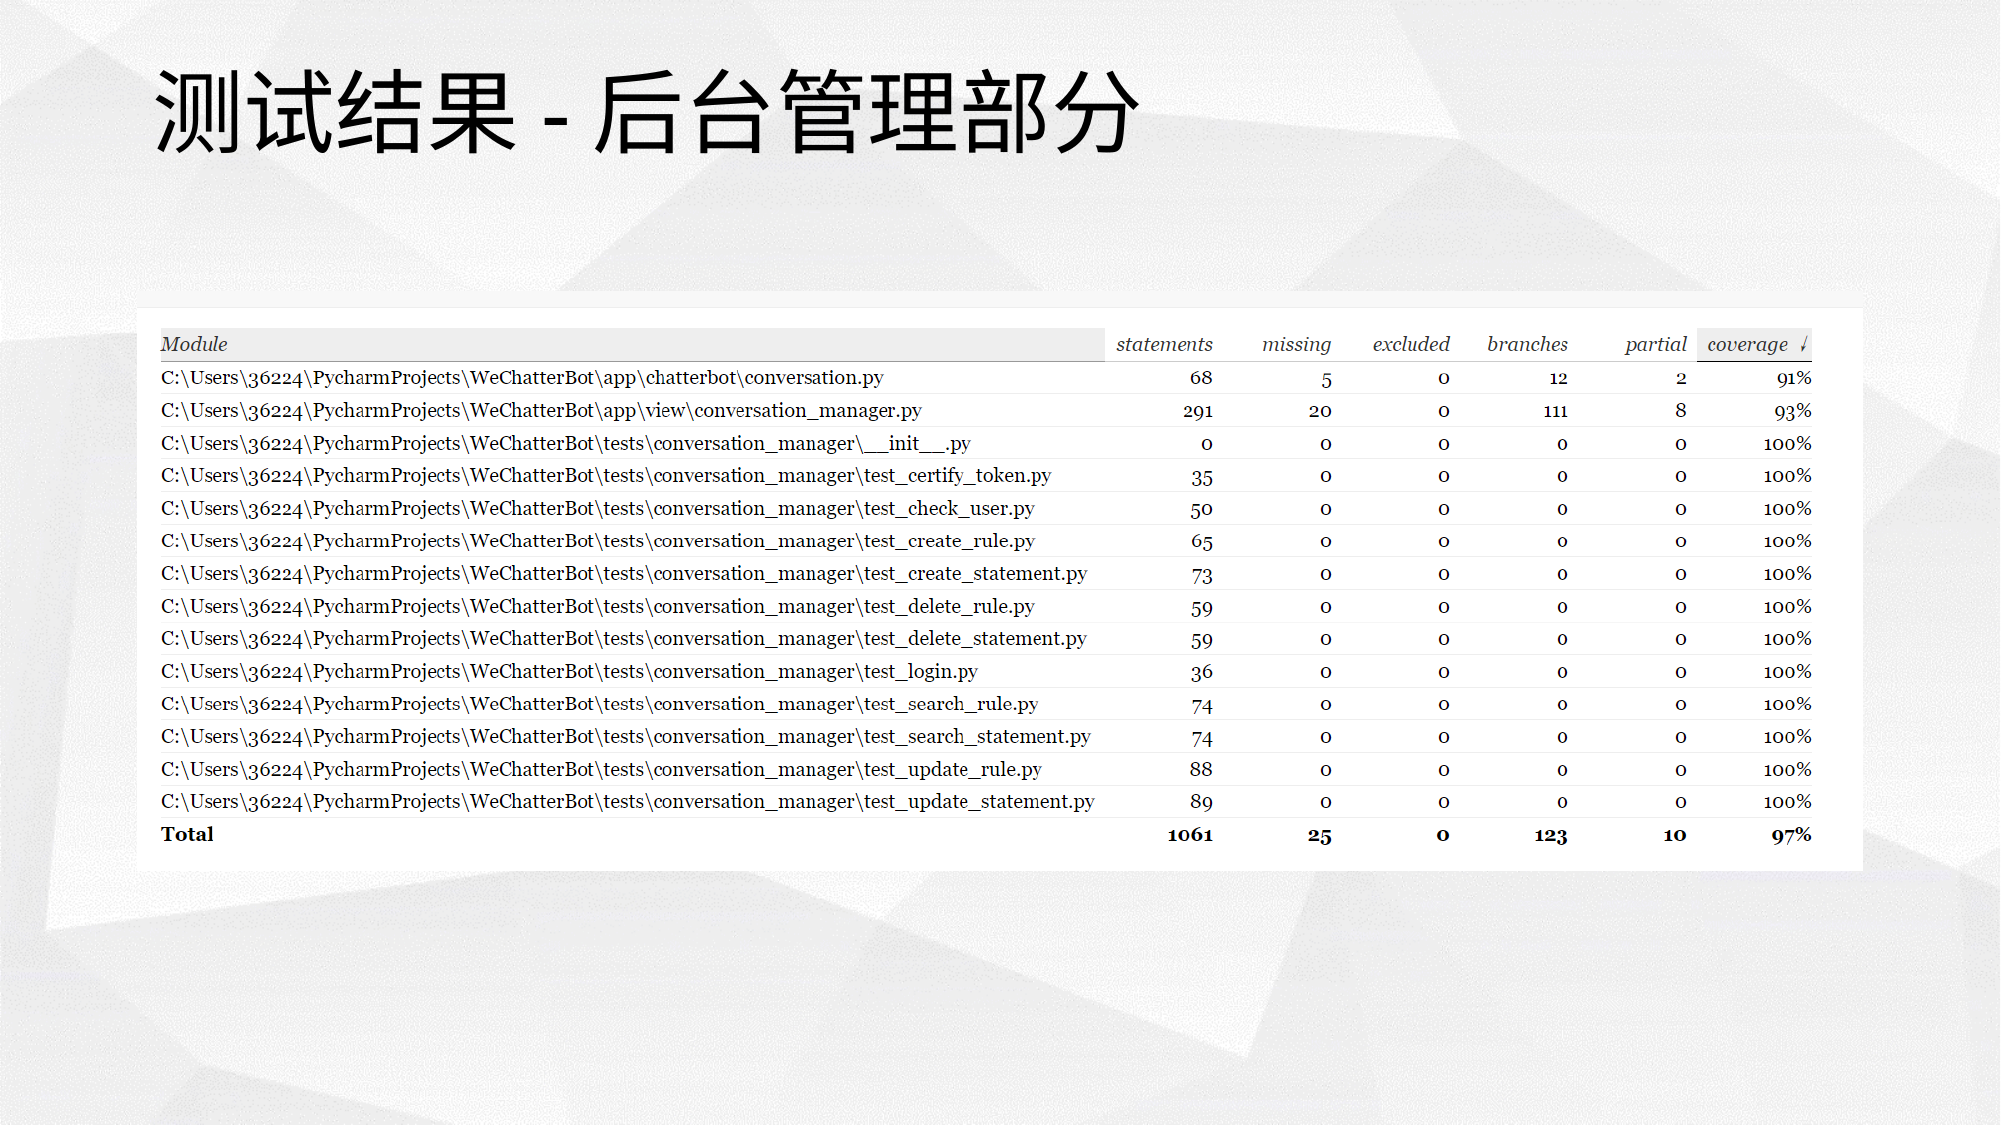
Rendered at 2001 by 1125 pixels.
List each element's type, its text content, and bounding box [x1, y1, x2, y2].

picture [0, 0, 2001, 1125]
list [137, 291, 1863, 871]
title 测试结果-后台管理部分 [137, 59, 1863, 278]
